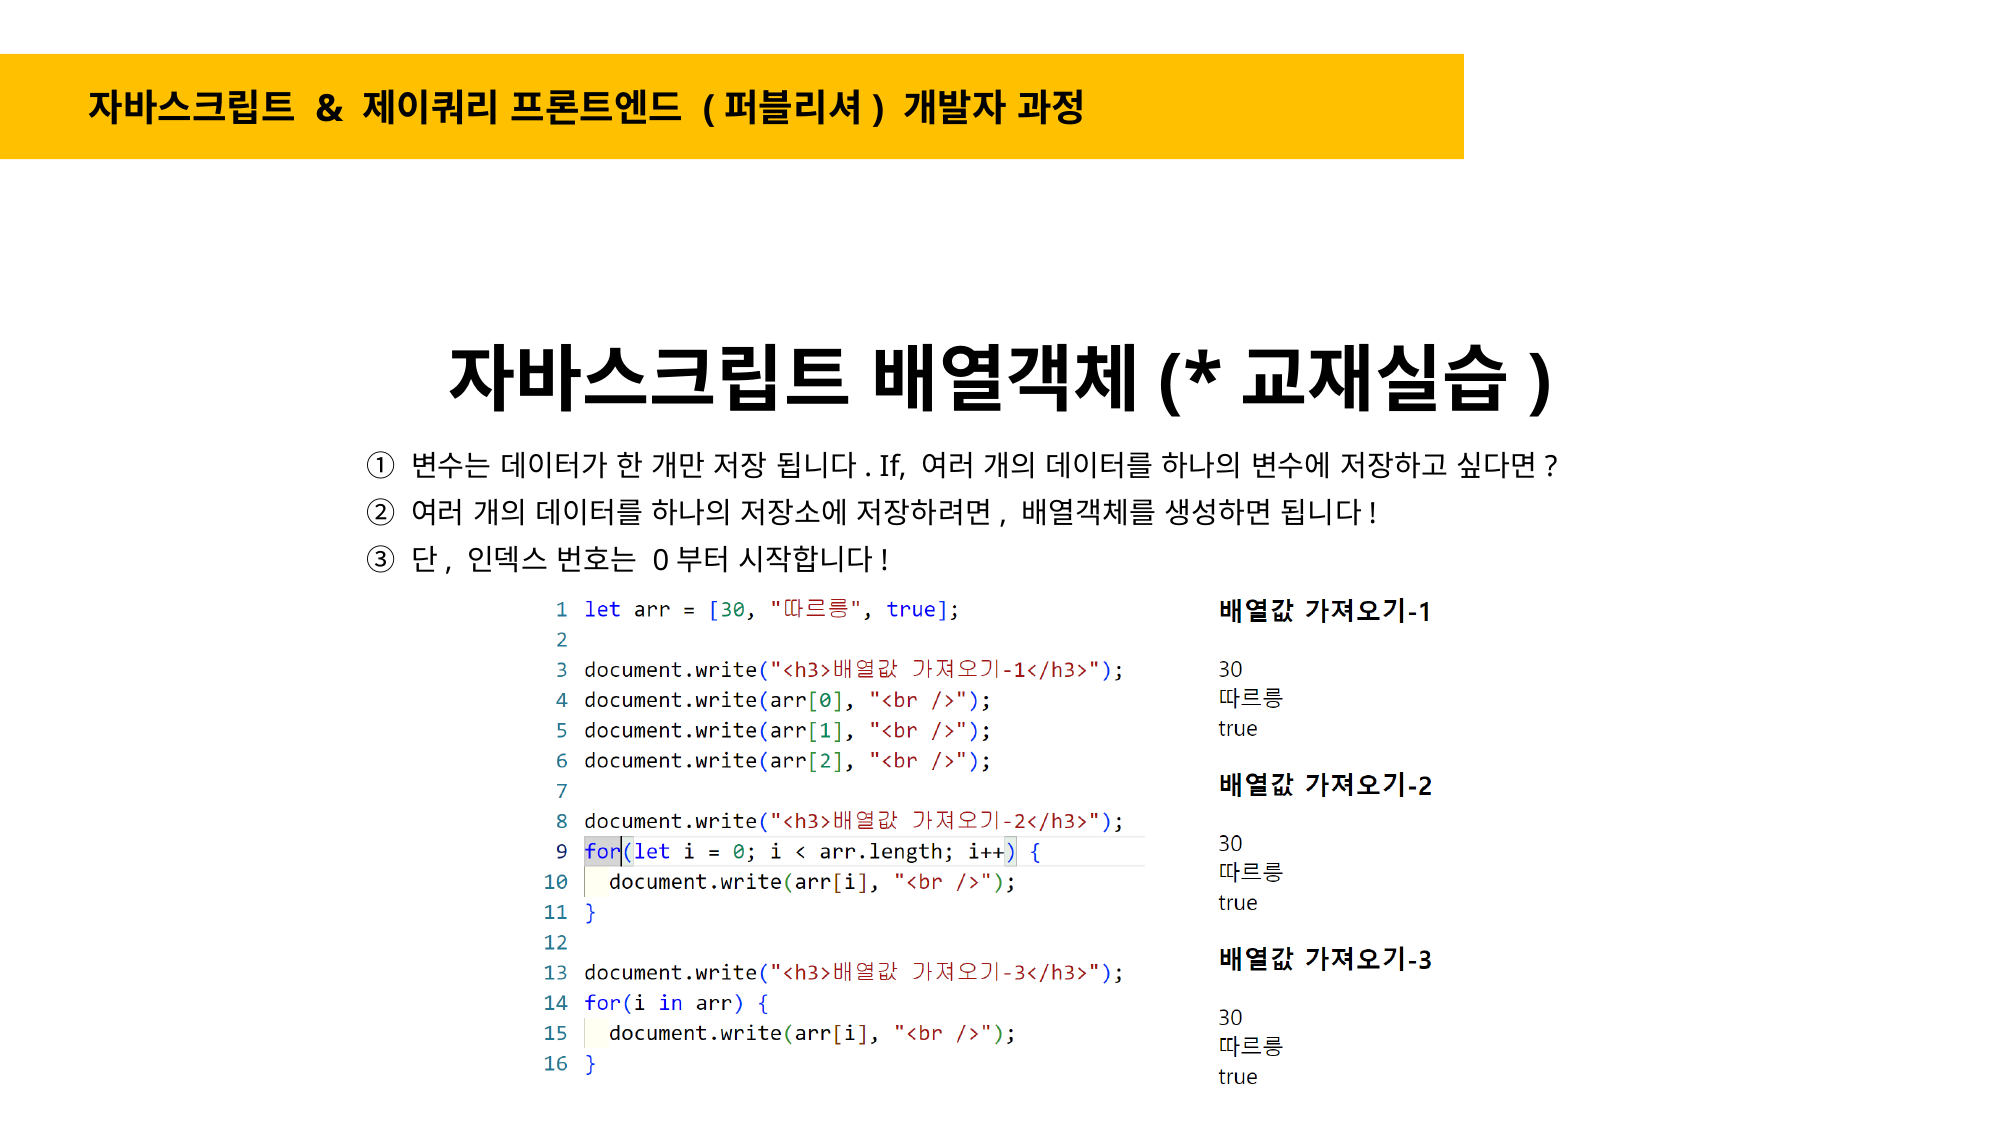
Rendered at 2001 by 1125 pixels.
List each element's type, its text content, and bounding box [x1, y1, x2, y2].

text_box 자바스크립트 배열객체(*교재실습) [62, 325, 1938, 428]
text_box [540, 584, 1460, 1099]
text_box ① 변수는 데이터가 한 개만 저장 됩니다. If, 여러 개의 데이터를 하나의 변수에 저장하고 싶다면? [351, 440, 1648, 490]
text_box ③ 단, 인덱스 번호는 0부터 시작합니다! [351, 533, 1465, 584]
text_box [0, 53, 1464, 160]
text_box ② 여러 개의 데이터를 하나의 저장소에 저장하려면, 배열객체를 생성하면 됩니다! [351, 487, 1465, 533]
